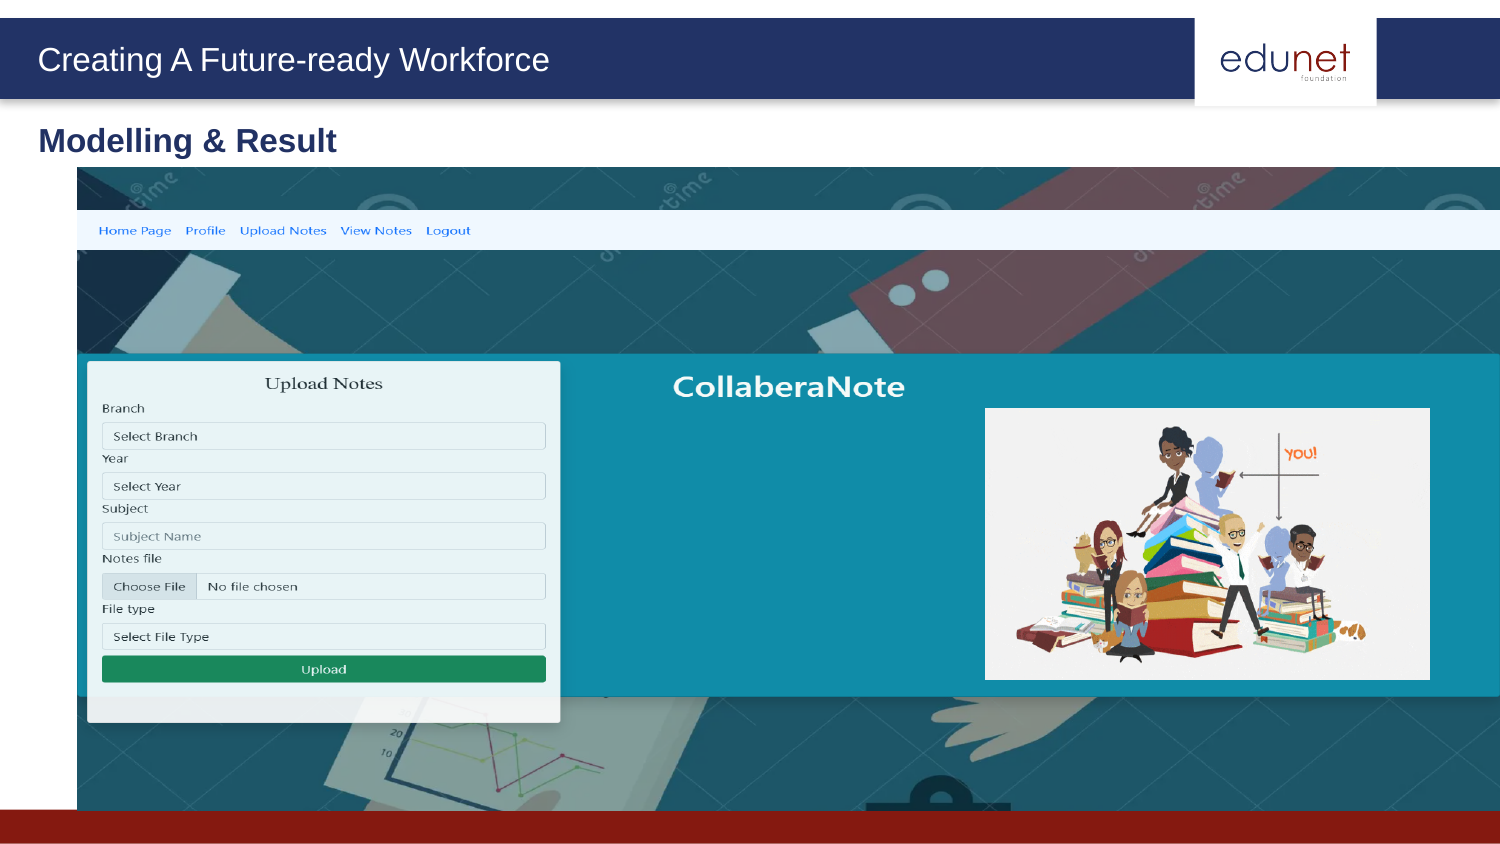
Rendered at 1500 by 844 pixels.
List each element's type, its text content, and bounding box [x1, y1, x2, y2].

picture [77, 167, 1500, 811]
picture [1215, 38, 1356, 86]
text_box Modelling & Result [23, 112, 750, 167]
